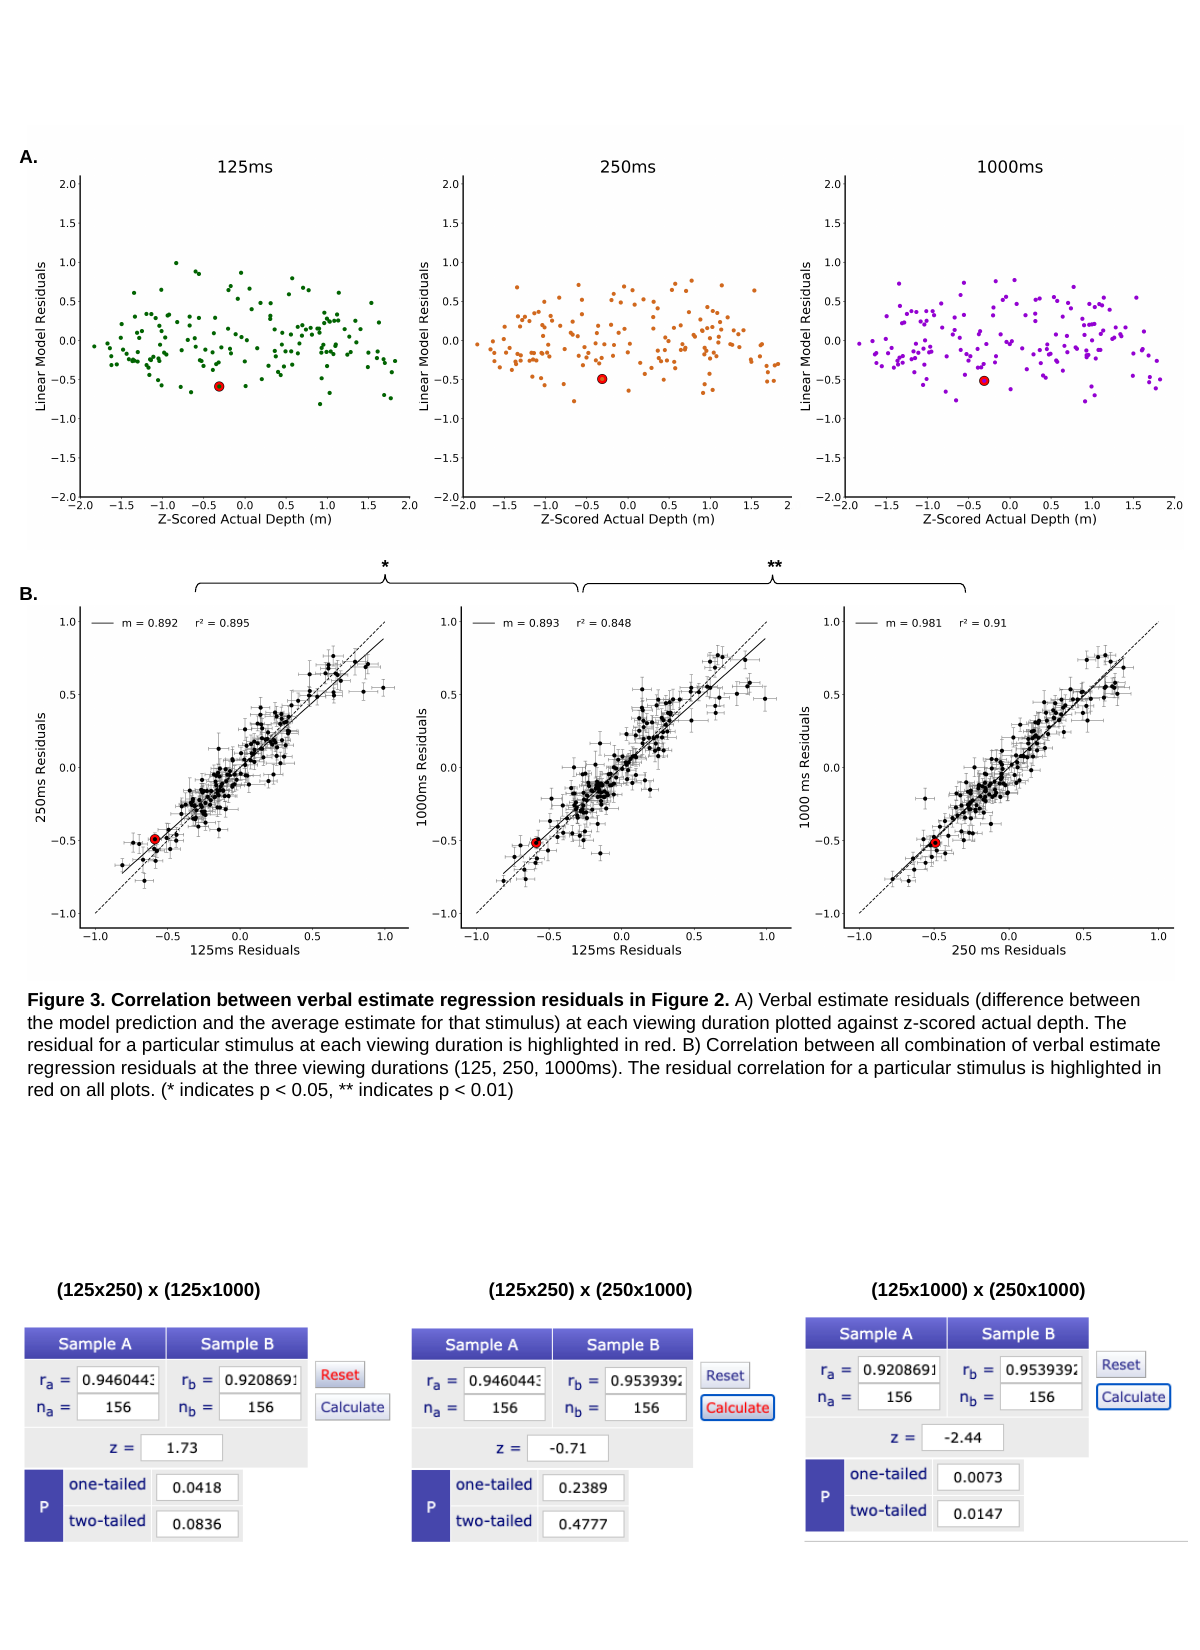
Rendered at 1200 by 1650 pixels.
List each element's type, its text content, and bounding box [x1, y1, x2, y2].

text_box (125x250) x (125x1000) [19, 1270, 298, 1308]
picture [27, 605, 1175, 981]
text_box * [363, 550, 408, 585]
text_box ** [746, 550, 804, 585]
text_box A. [0, 137, 27, 175]
text_box Figure 3. Correlation between verbal estimate regression residuals in Figure 2. A) Verbal estimate residuals (difference between the model prediction and the average estimate for that stimulus) at each viewing duration plotted against z-scored actual depth. The residual for a particular stimulus at each viewing duration is highlighted in red. B) Correlation between all combination of verbal estimate regression residuals at the three viewing durations (125, 250, 1000ms). The residual correlation for a particular stimulus is highlighted in red on all plots. (* indicates p < 0.05, ** indicates p < 0.01) [12, 980, 1184, 1108]
text_box (125x250) x (250x1000) [451, 1270, 730, 1308]
picture [27, 125, 1184, 550]
picture [12, 1308, 1188, 1546]
text_box [194, 582, 579, 593]
text_box B. [0, 574, 57, 612]
text_box [582, 583, 967, 593]
text_box (125x1000) x (250x1000) [839, 1270, 1118, 1308]
